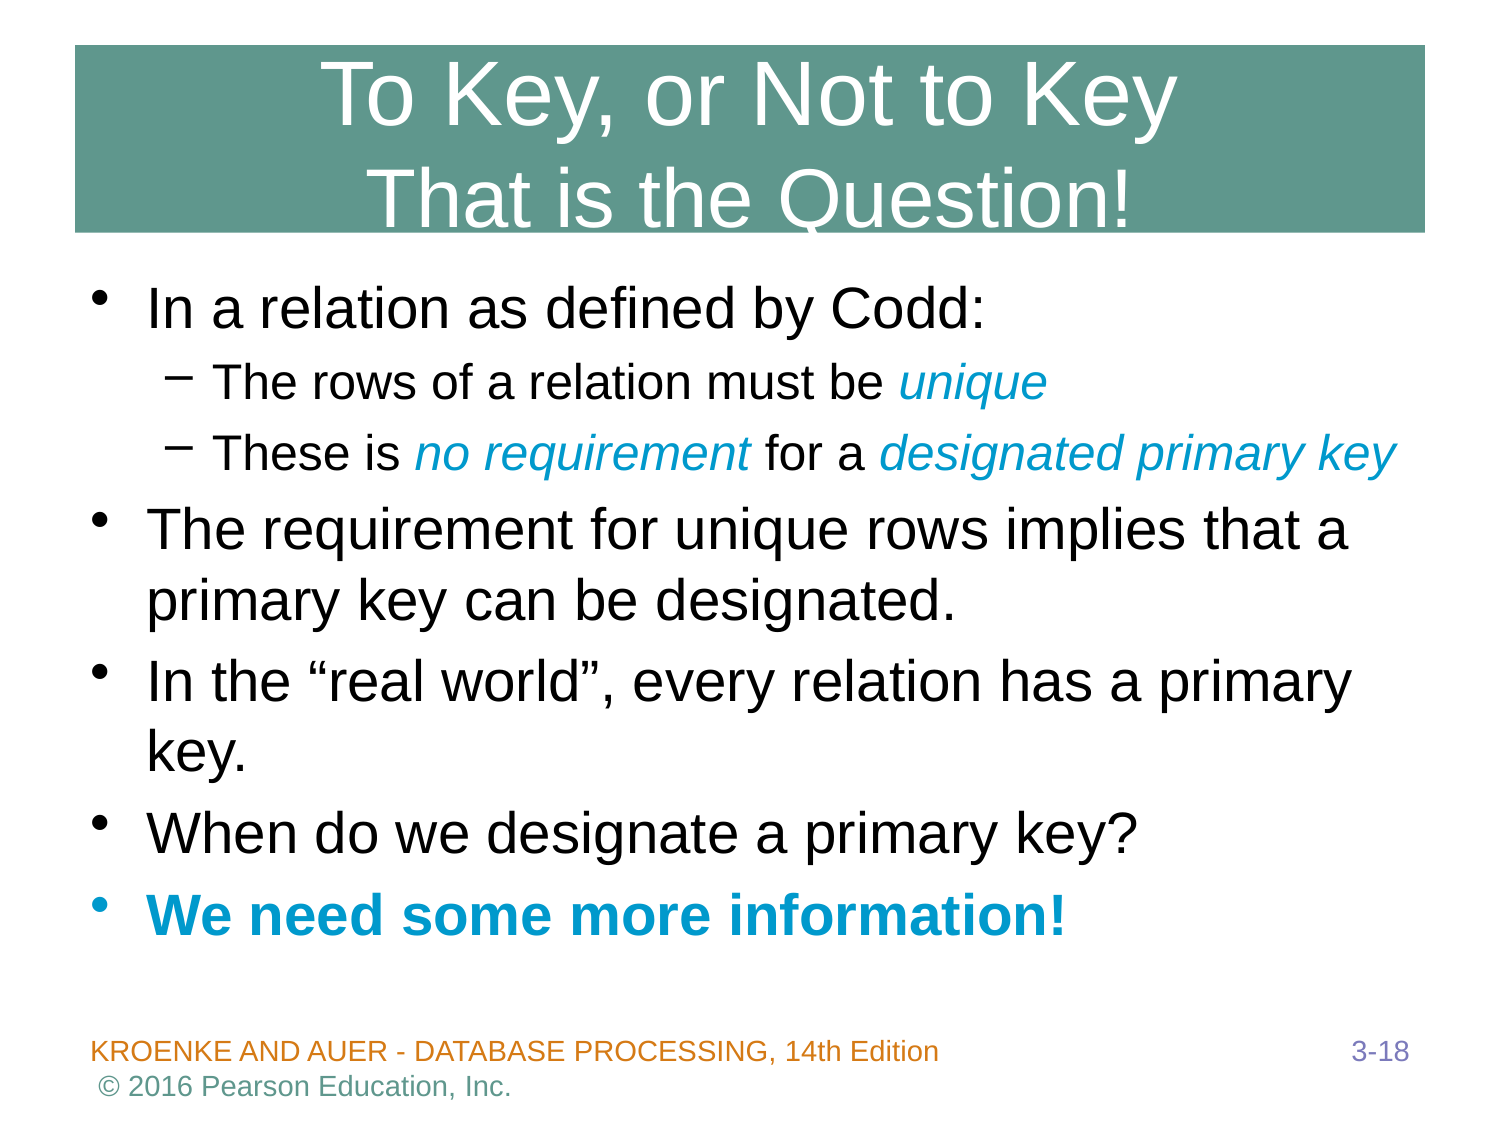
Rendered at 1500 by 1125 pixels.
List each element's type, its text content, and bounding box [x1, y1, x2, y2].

title To Key, or Not to Key That is the Question! [74, 44, 1426, 233]
footer KROENKE AND AUER - DATABASE PROCESSING, 14th Edition © 2016 Pearson Education, Inc. [74, 1024, 963, 1104]
list In a relation as defined by Codd: The rows of a relation must be unique These is no requirement for a designated primary key The requirement for unique rows implies that a primary key can be designated. In the “real world”, every relation has a primary key. When do we designate a primary key? We need some more information! [74, 262, 1426, 1006]
slide_number 3-18 [1074, 1024, 1426, 1103]
